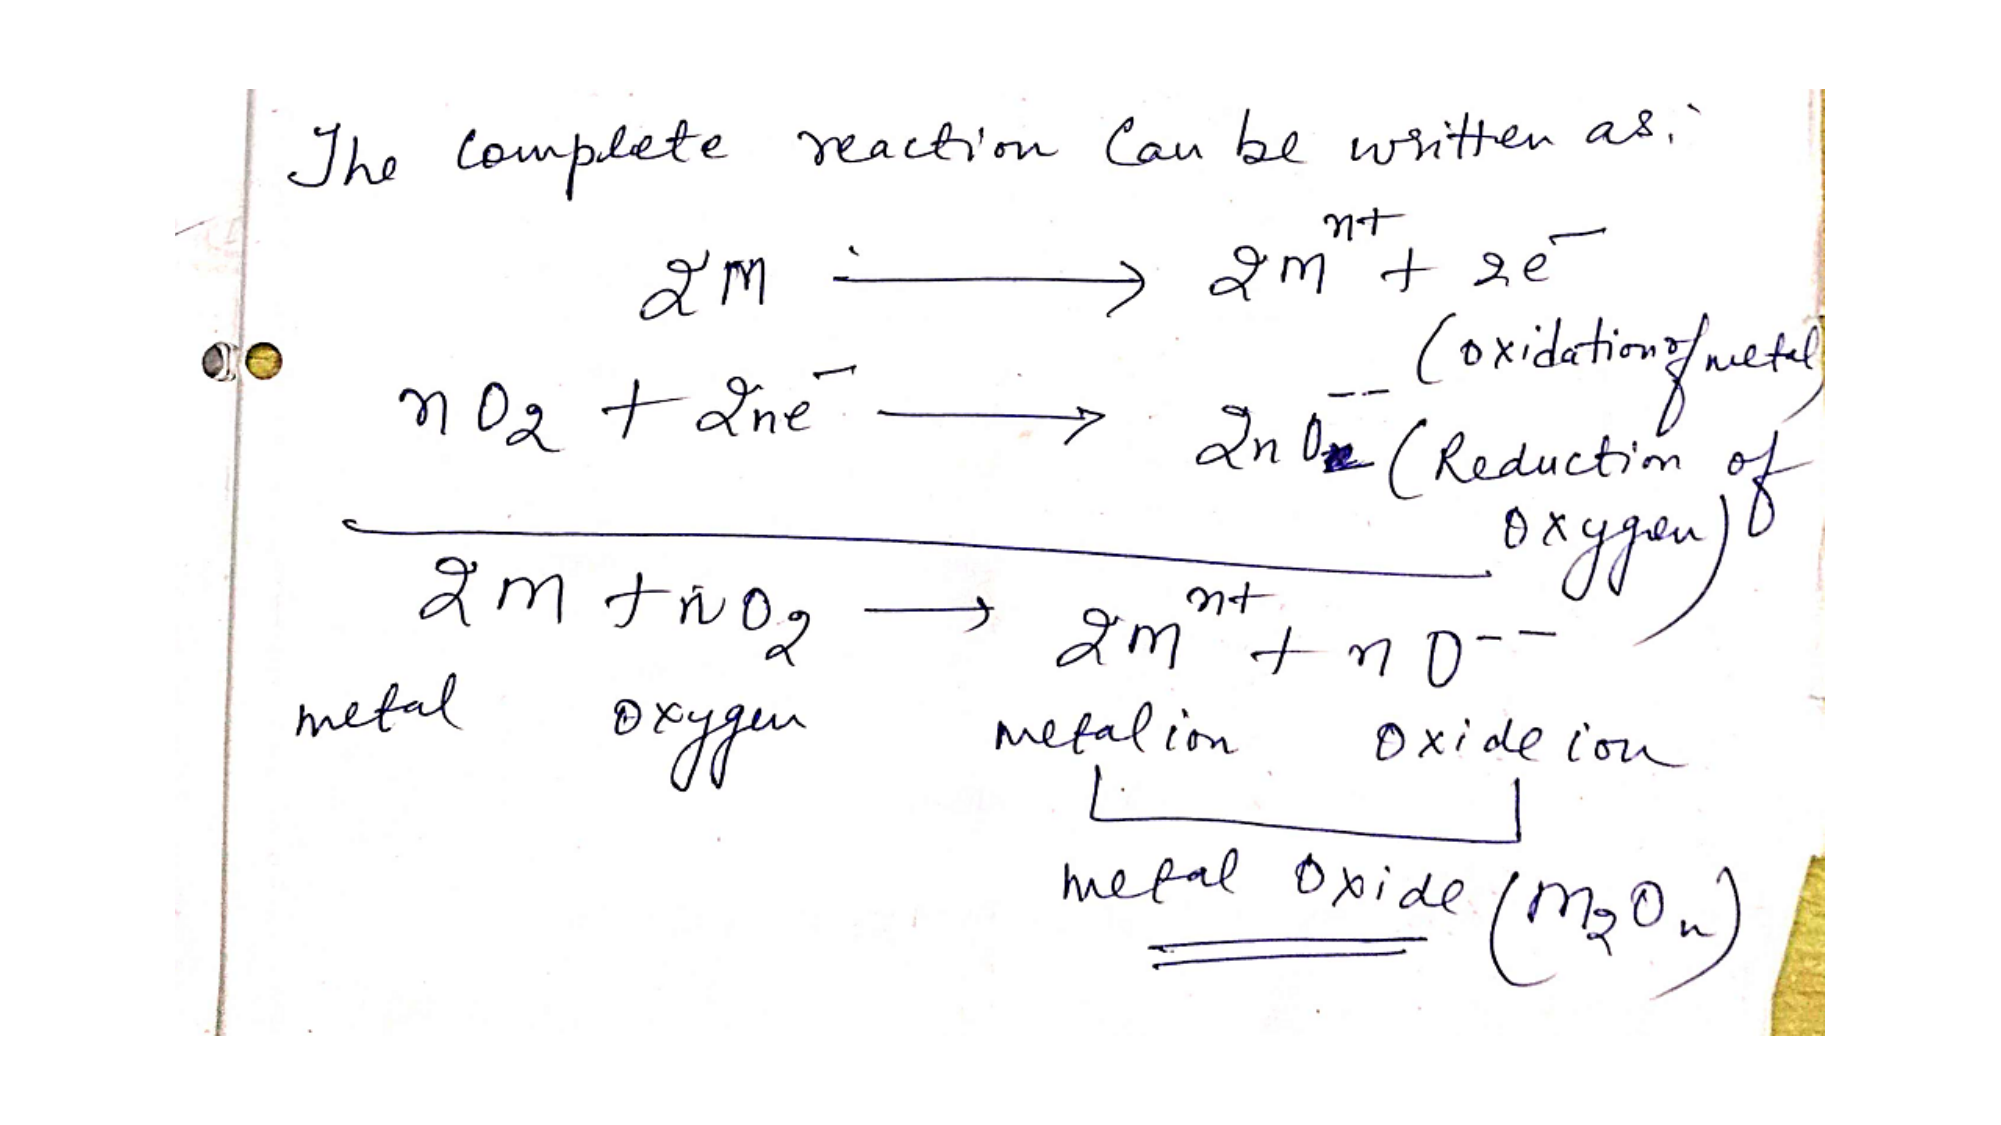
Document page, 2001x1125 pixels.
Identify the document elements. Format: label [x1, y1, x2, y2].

picture [175, 89, 1825, 1036]
